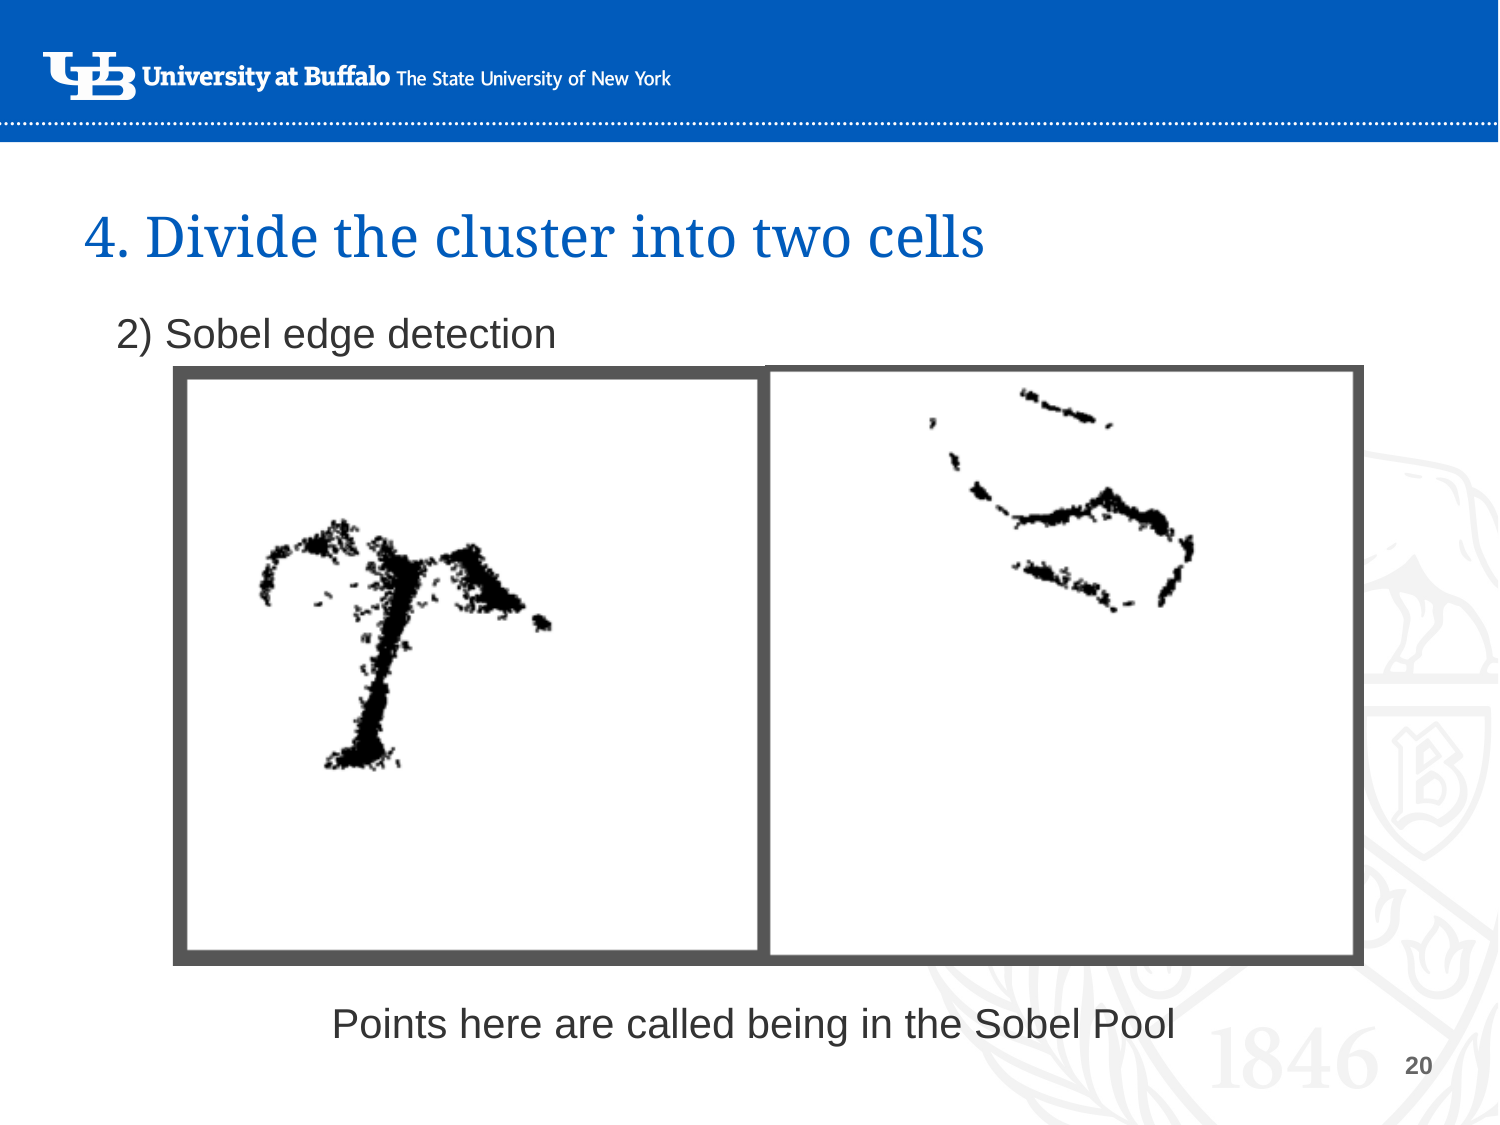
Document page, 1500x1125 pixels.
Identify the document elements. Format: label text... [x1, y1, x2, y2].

title 4. Divide the cluster into two cells [70, 157, 1364, 276]
picture [0, 0, 1499, 1125]
text_box 2) Sobel edge detection [101, 299, 1229, 365]
text_box Points here are called being in the Sobel Pool [198, 989, 1310, 1055]
